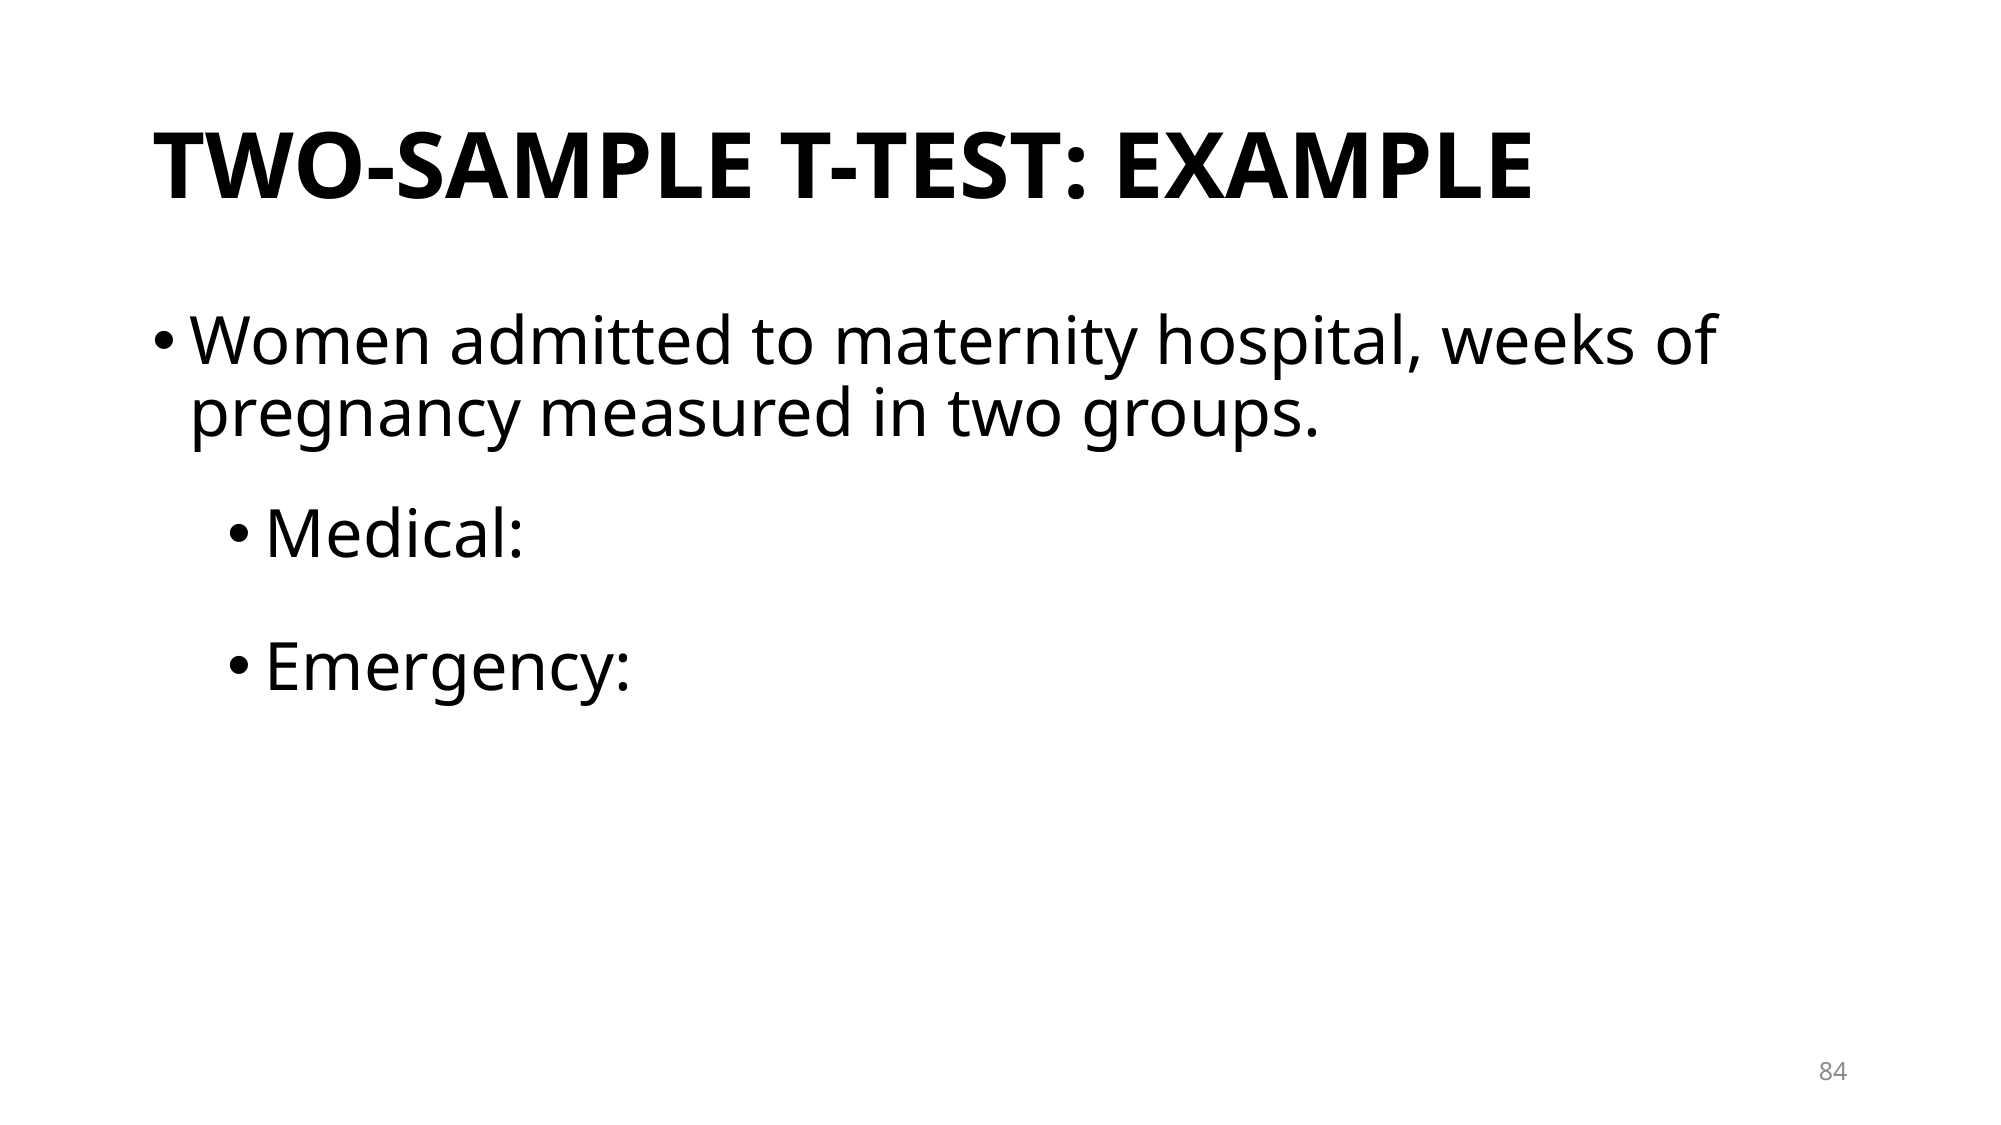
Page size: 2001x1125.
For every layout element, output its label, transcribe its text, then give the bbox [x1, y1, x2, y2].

title TWO-SAMPLE T-TEST: EXAMPLE [137, 59, 1863, 278]
slide_number 84 [1412, 1042, 1863, 1103]
